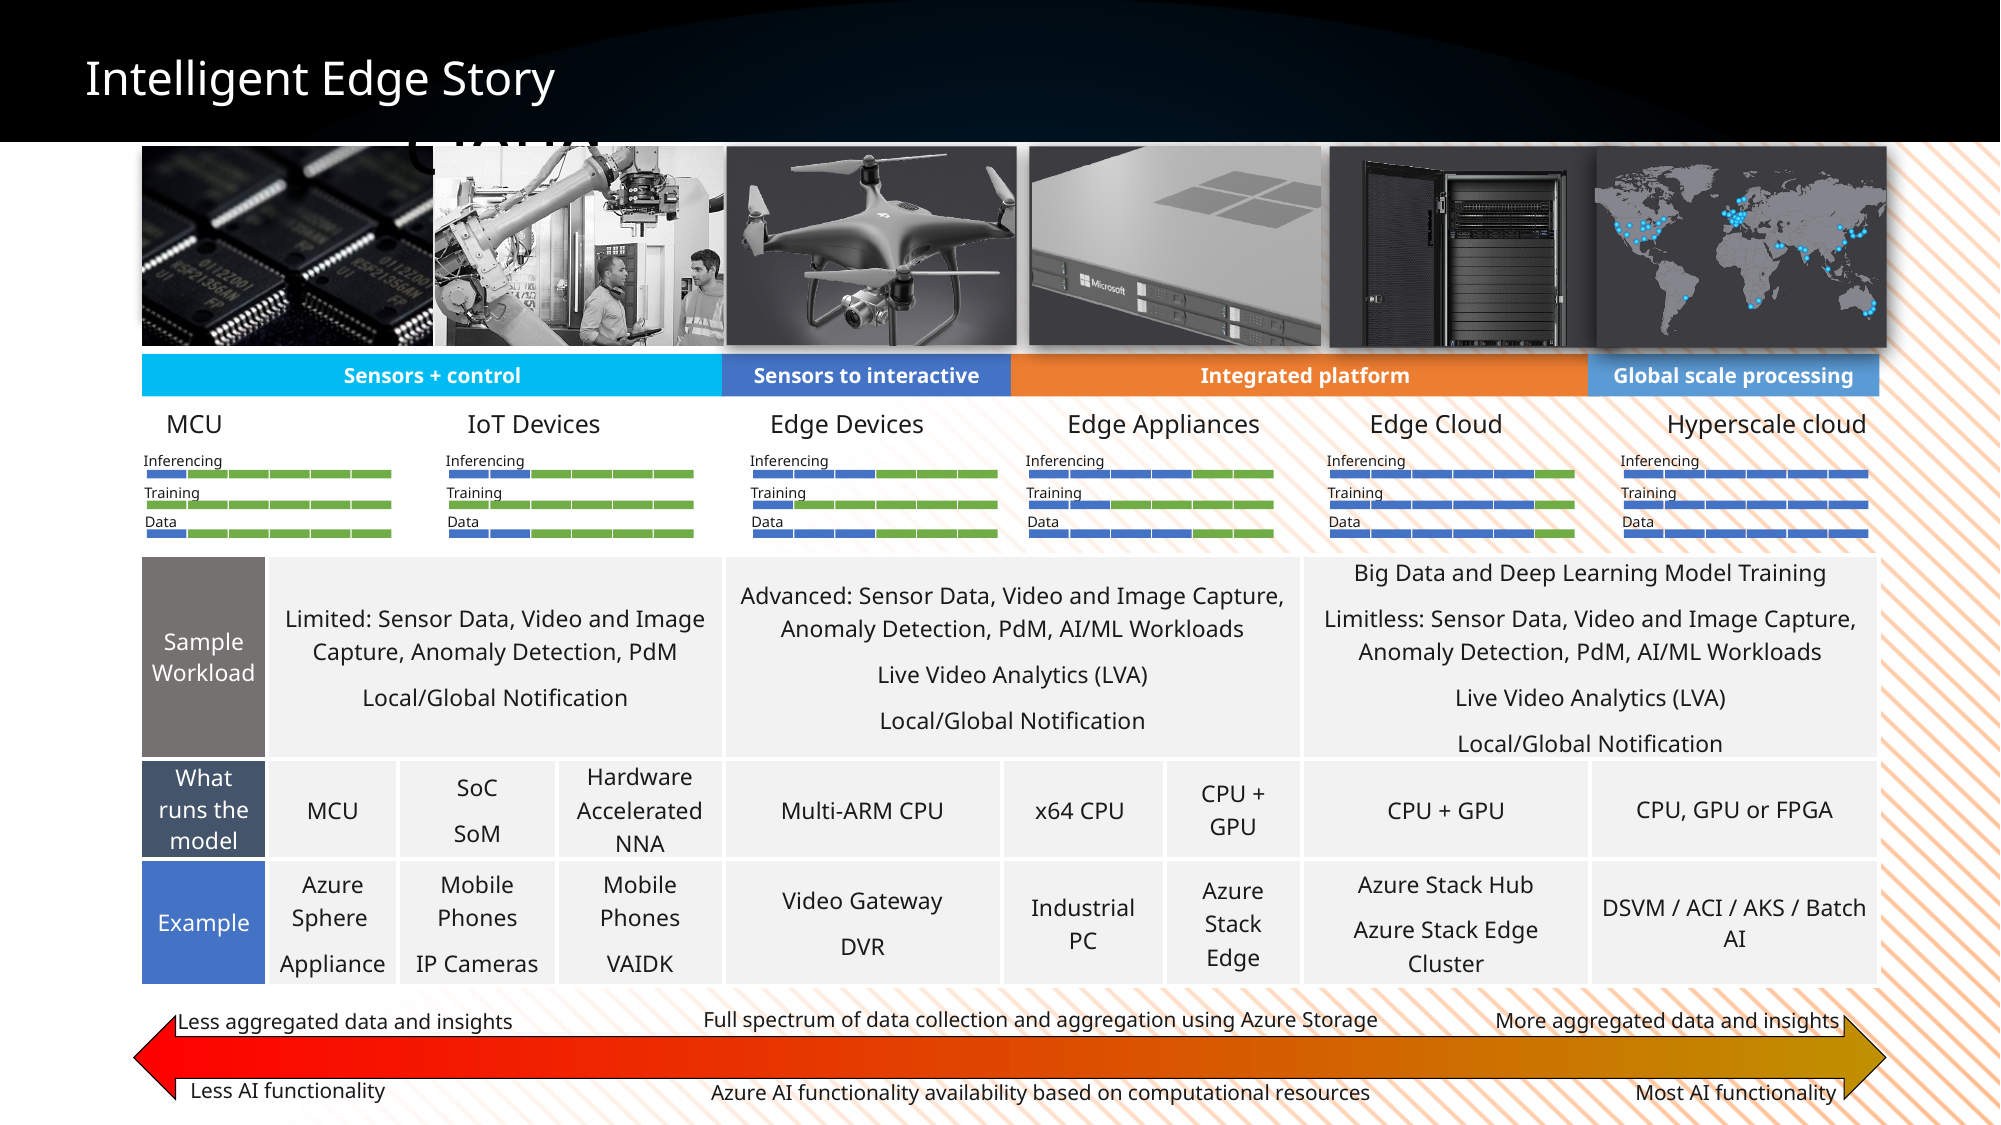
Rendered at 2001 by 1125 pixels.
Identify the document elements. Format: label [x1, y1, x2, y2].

picture [0, 0, 2000, 1125]
text_box [146, 404, 1955, 553]
text_box [133, 1009, 1886, 1106]
text_box [142, 563, 1880, 863]
